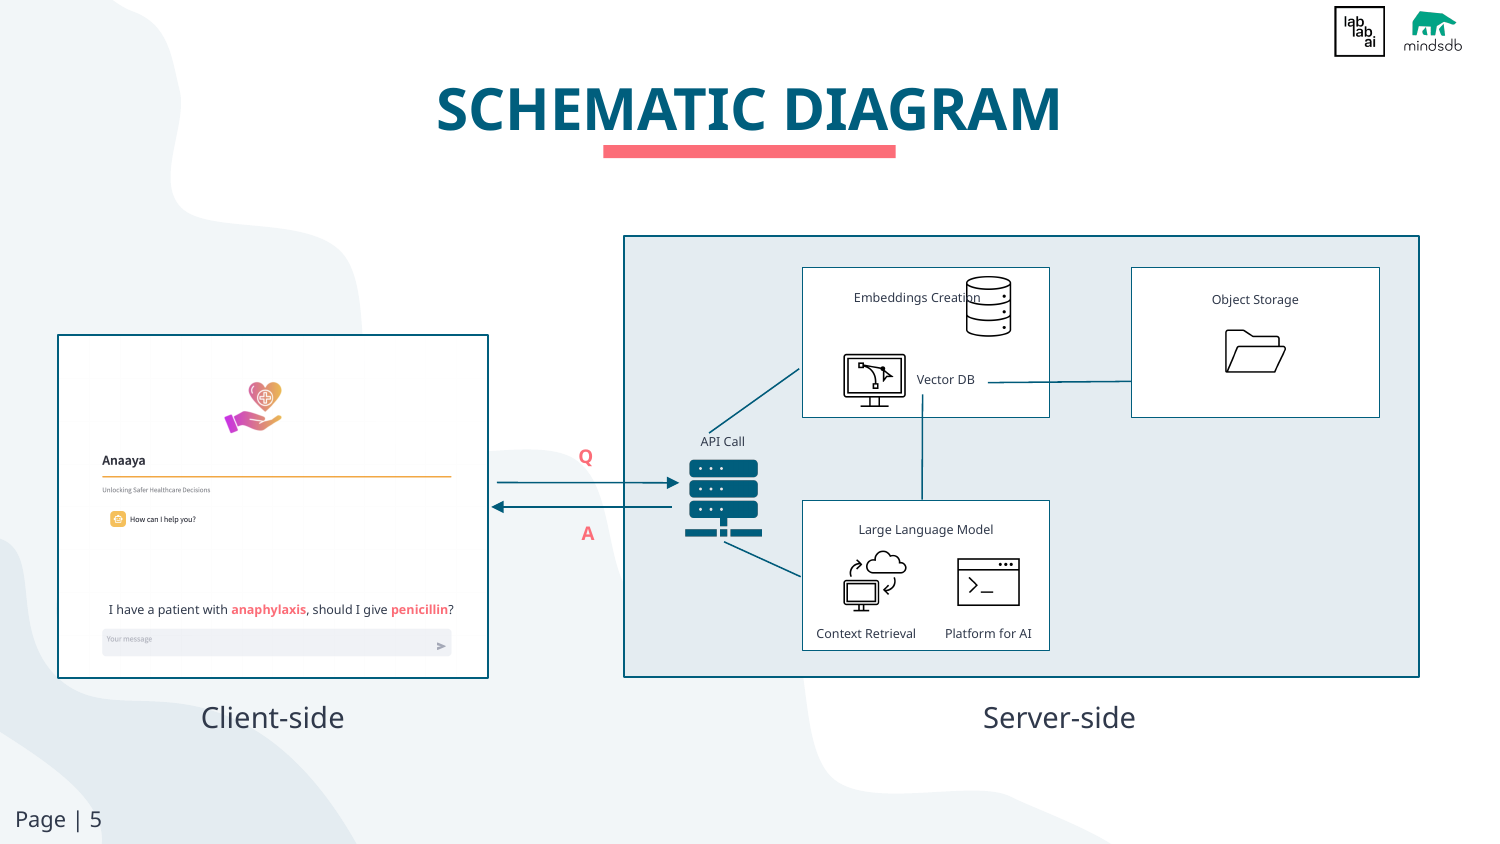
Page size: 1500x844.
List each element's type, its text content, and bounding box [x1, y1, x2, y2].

picture [837, 544, 913, 619]
text_box [603, 145, 896, 159]
text_box Context Retrieval [786, 618, 908, 649]
picture [950, 544, 1026, 619]
text_box [800, 649, 1052, 653]
text_box Large Language Model [829, 514, 1023, 545]
text_box [800, 265, 1052, 419]
text_box Object Storage [1159, 284, 1352, 314]
text_box Client-side [58, 692, 487, 743]
picture [950, 269, 1026, 343]
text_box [723, 541, 801, 577]
picture [1401, 0, 1465, 63]
text_box Q [492, 436, 683, 475]
text_box [622, 234, 1421, 679]
picture [60, 337, 486, 676]
text_box Server-side [845, 692, 1274, 743]
text_box [1130, 265, 1381, 419]
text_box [708, 368, 800, 434]
text_box API Call [625, 426, 820, 457]
picture [672, 449, 774, 548]
picture [1217, 313, 1293, 389]
text_box Embeddings Creation [837, 282, 945, 313]
text_box Page | 5 [0, 798, 450, 840]
picture [837, 342, 913, 416]
text_box A [492, 515, 668, 552]
picture [1334, 6, 1385, 57]
text_box Vector DB [917, 364, 1026, 395]
text_box Platform for AI [908, 618, 1068, 649]
title SCHEMATIC DIAGRAM [117, 60, 1383, 155]
text_box [800, 499, 1052, 618]
